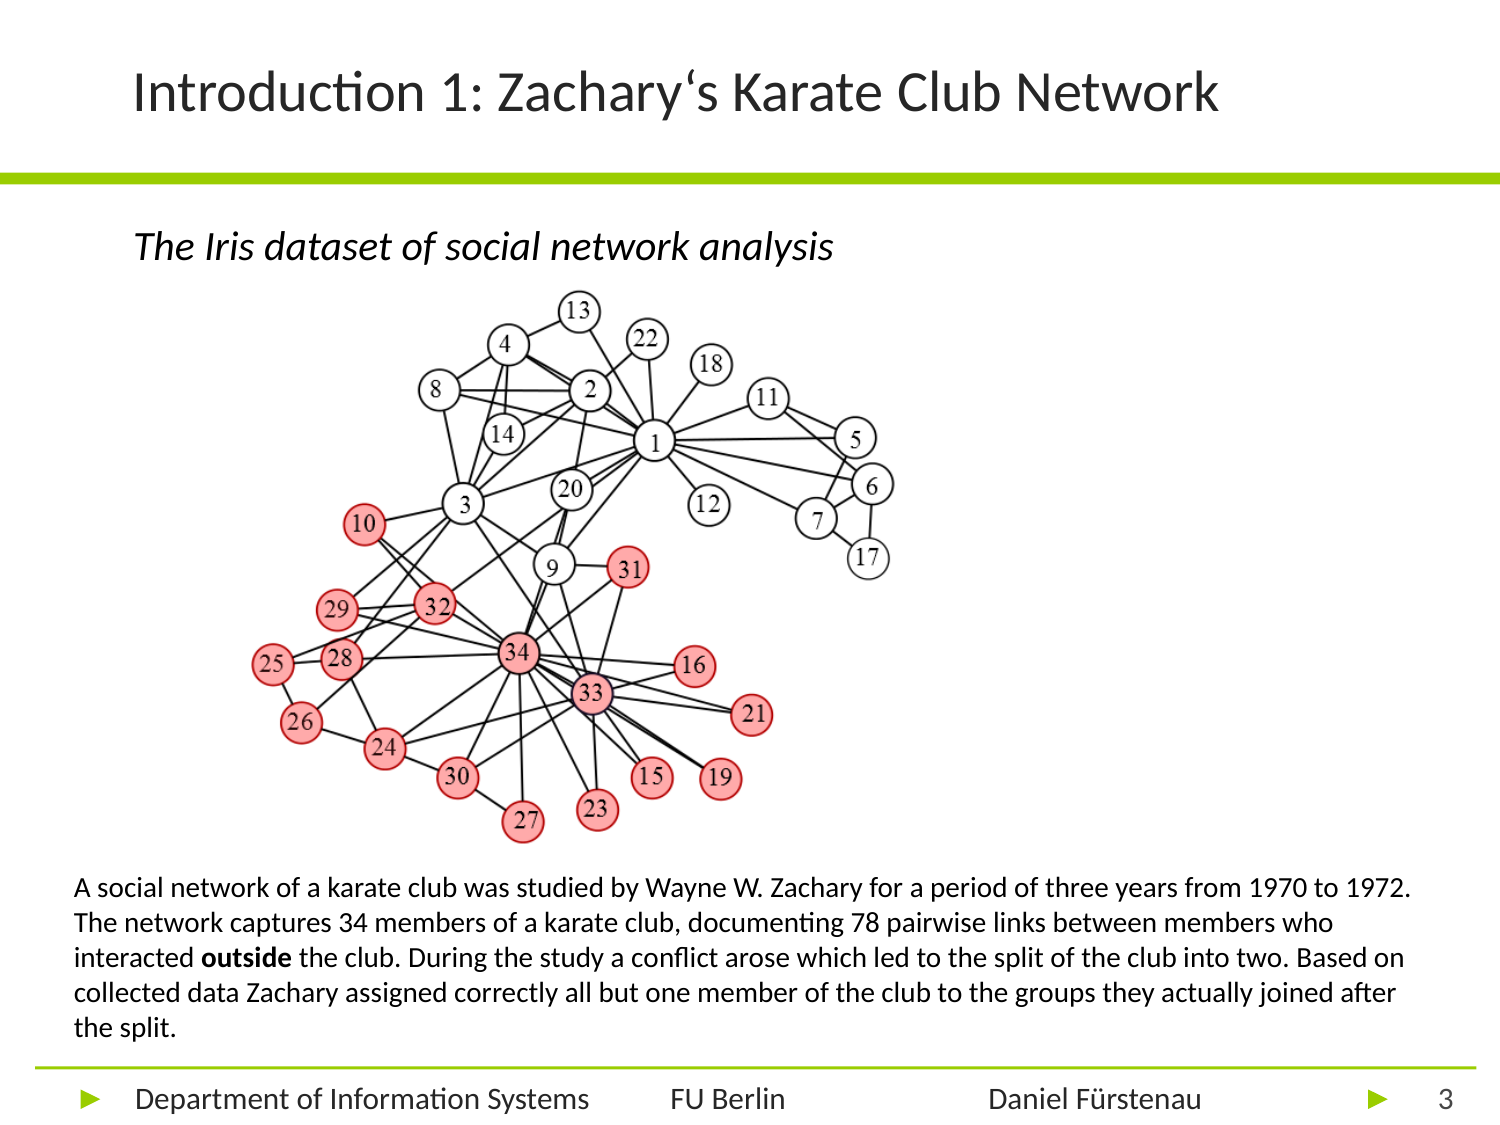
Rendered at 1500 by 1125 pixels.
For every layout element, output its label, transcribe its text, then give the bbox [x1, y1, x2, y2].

slide_number 3 [1394, 1071, 1454, 1123]
picture [250, 285, 905, 847]
title Introduction 1: Zachary‘s Karate Club Network [118, 0, 1359, 178]
text_box A social network of a karate club was studied by Wayne W. Zachary for a period of three years from 1970 to 1972. The network captures 34 members of a karate club, documenting 78 pairwise links between members who interacted outside the club. During the study a conflict arose which led to the split of the club into two. Based on collected data Zachary assigned correctly all but one member of the club to the groups they actually joined after the split. [59, 860, 1454, 1051]
text_box The Iris dataset of social network analysis [118, 210, 1060, 292]
